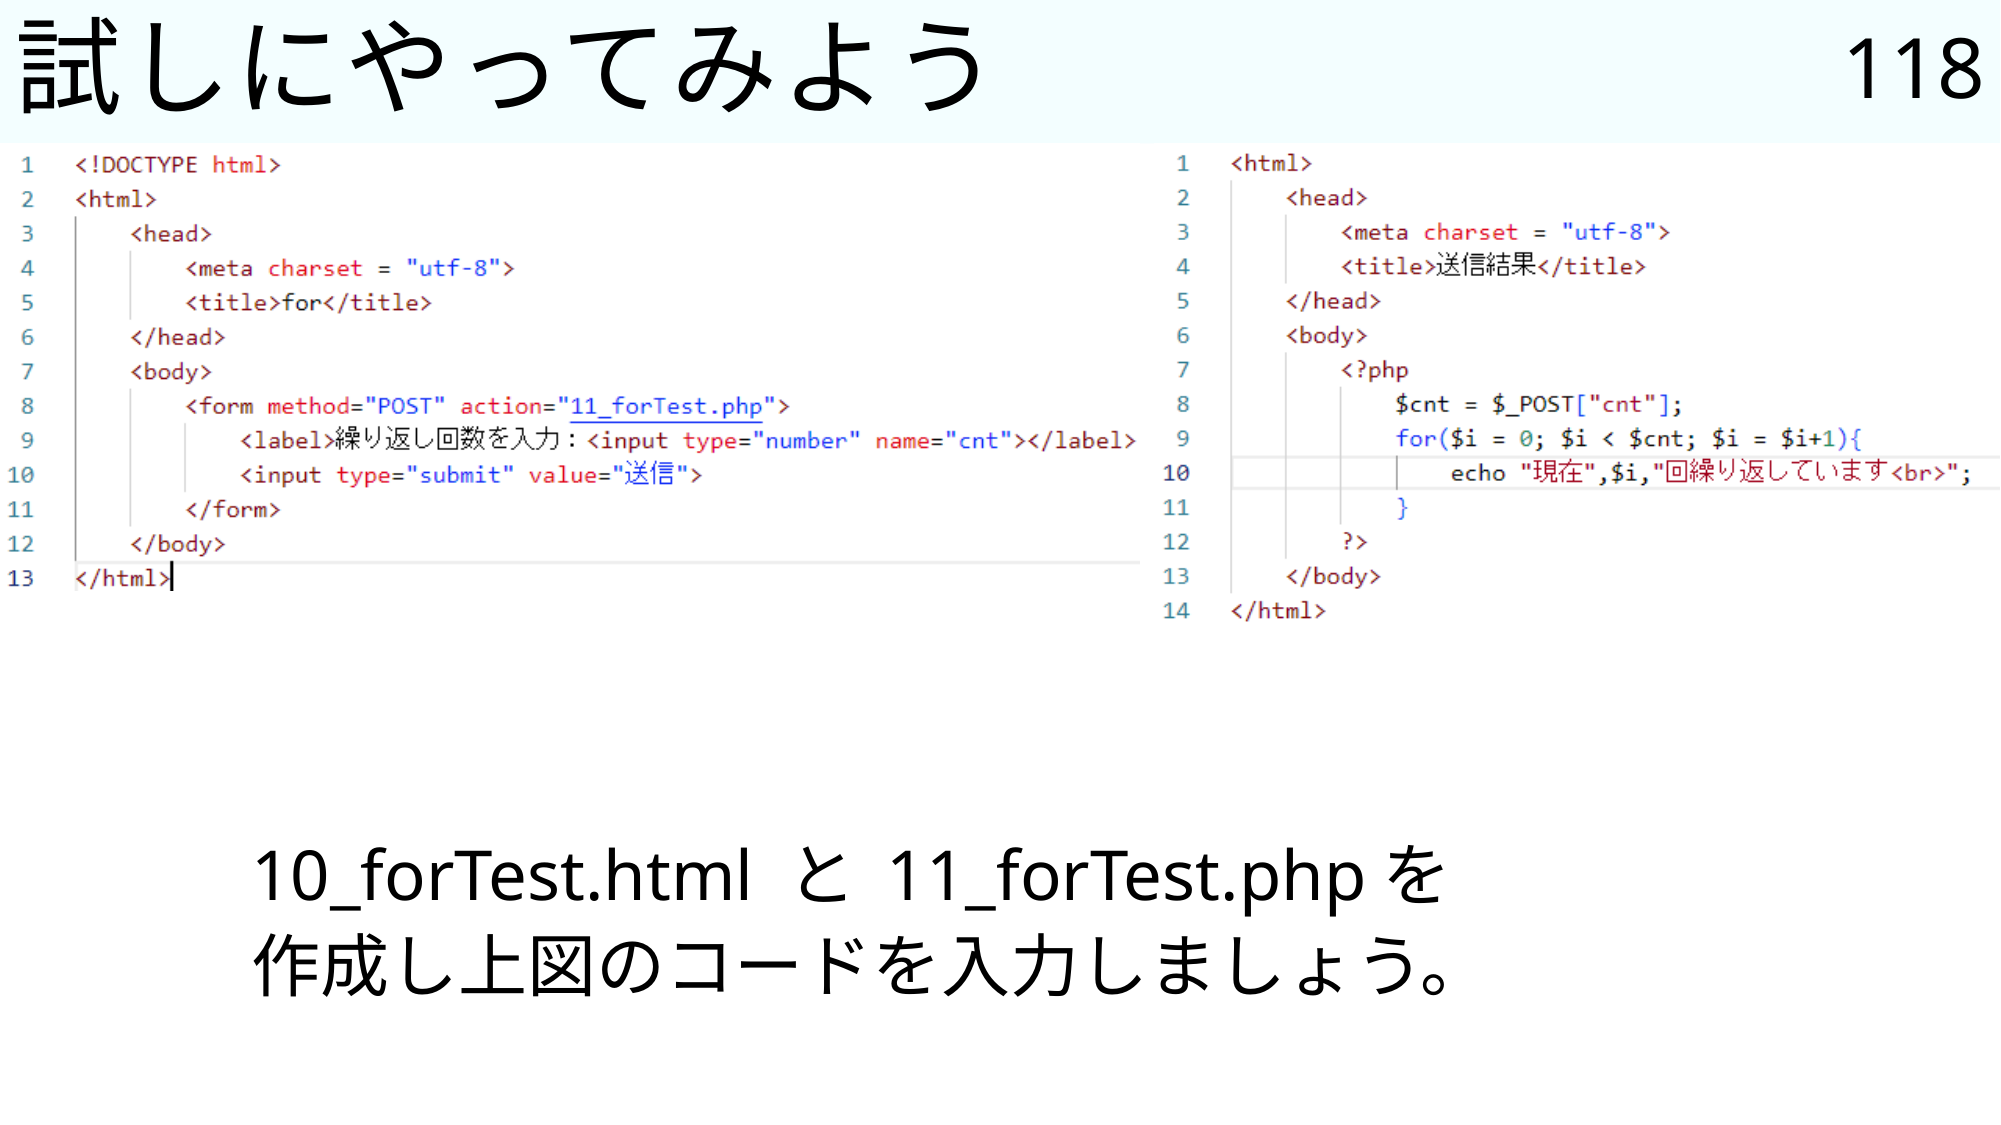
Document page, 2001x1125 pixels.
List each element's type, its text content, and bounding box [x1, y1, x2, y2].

slide_number 118 [1775, 0, 2000, 143]
picture [0, 143, 1140, 591]
picture [1154, 143, 2000, 642]
title 試しにやってみよう [0, 0, 1775, 144]
list 10_forTest.html と 11_forTest.phpを 作成し上図のコードを入力しましょう。 [236, 815, 1906, 1015]
